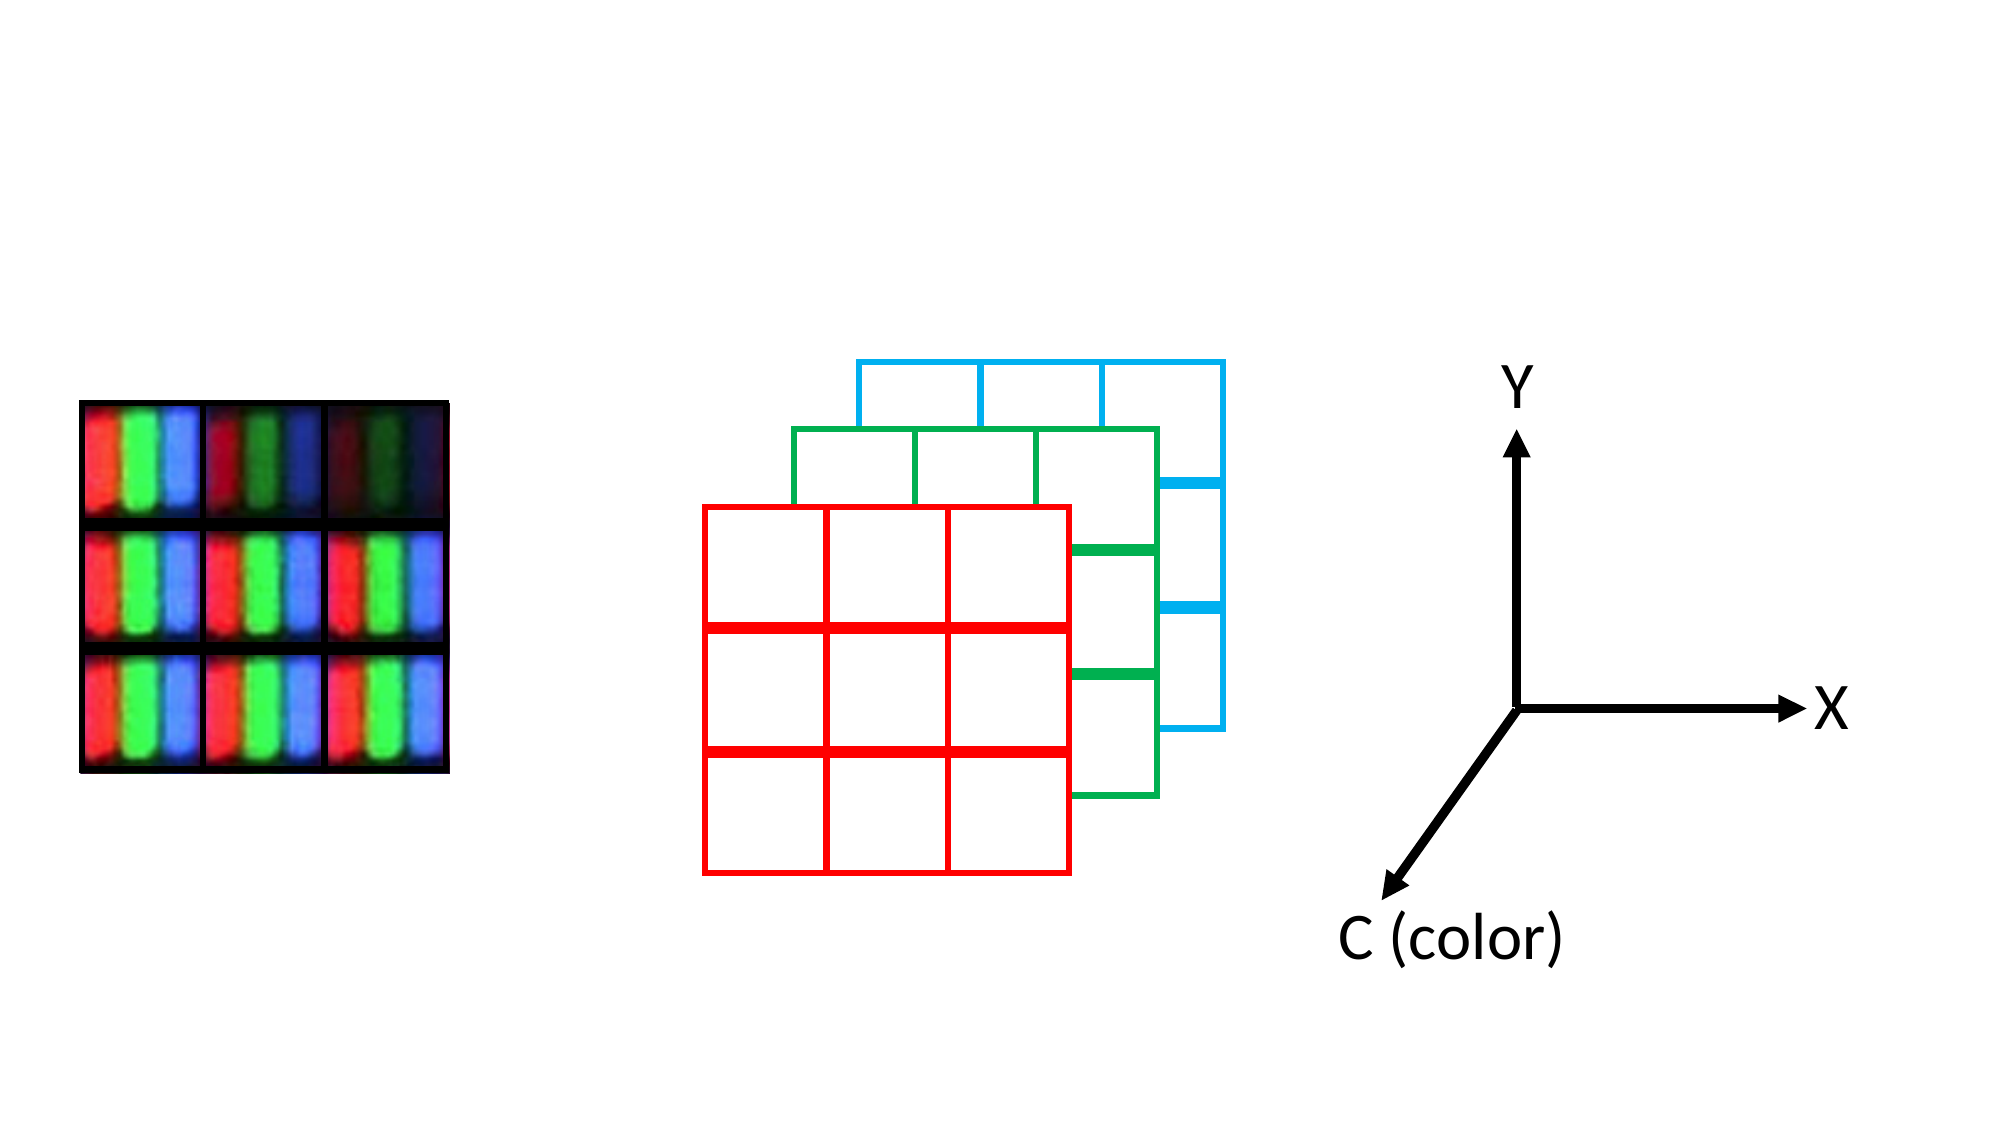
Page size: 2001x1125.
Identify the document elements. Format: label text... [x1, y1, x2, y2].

text_box C (color) [1323, 885, 1582, 981]
text_box X [1799, 655, 1865, 751]
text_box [793, 429, 1158, 796]
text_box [859, 362, 1223, 729]
text_box Y [1486, 334, 1549, 429]
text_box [705, 507, 1069, 874]
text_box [1381, 710, 1517, 901]
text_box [80, 403, 450, 774]
